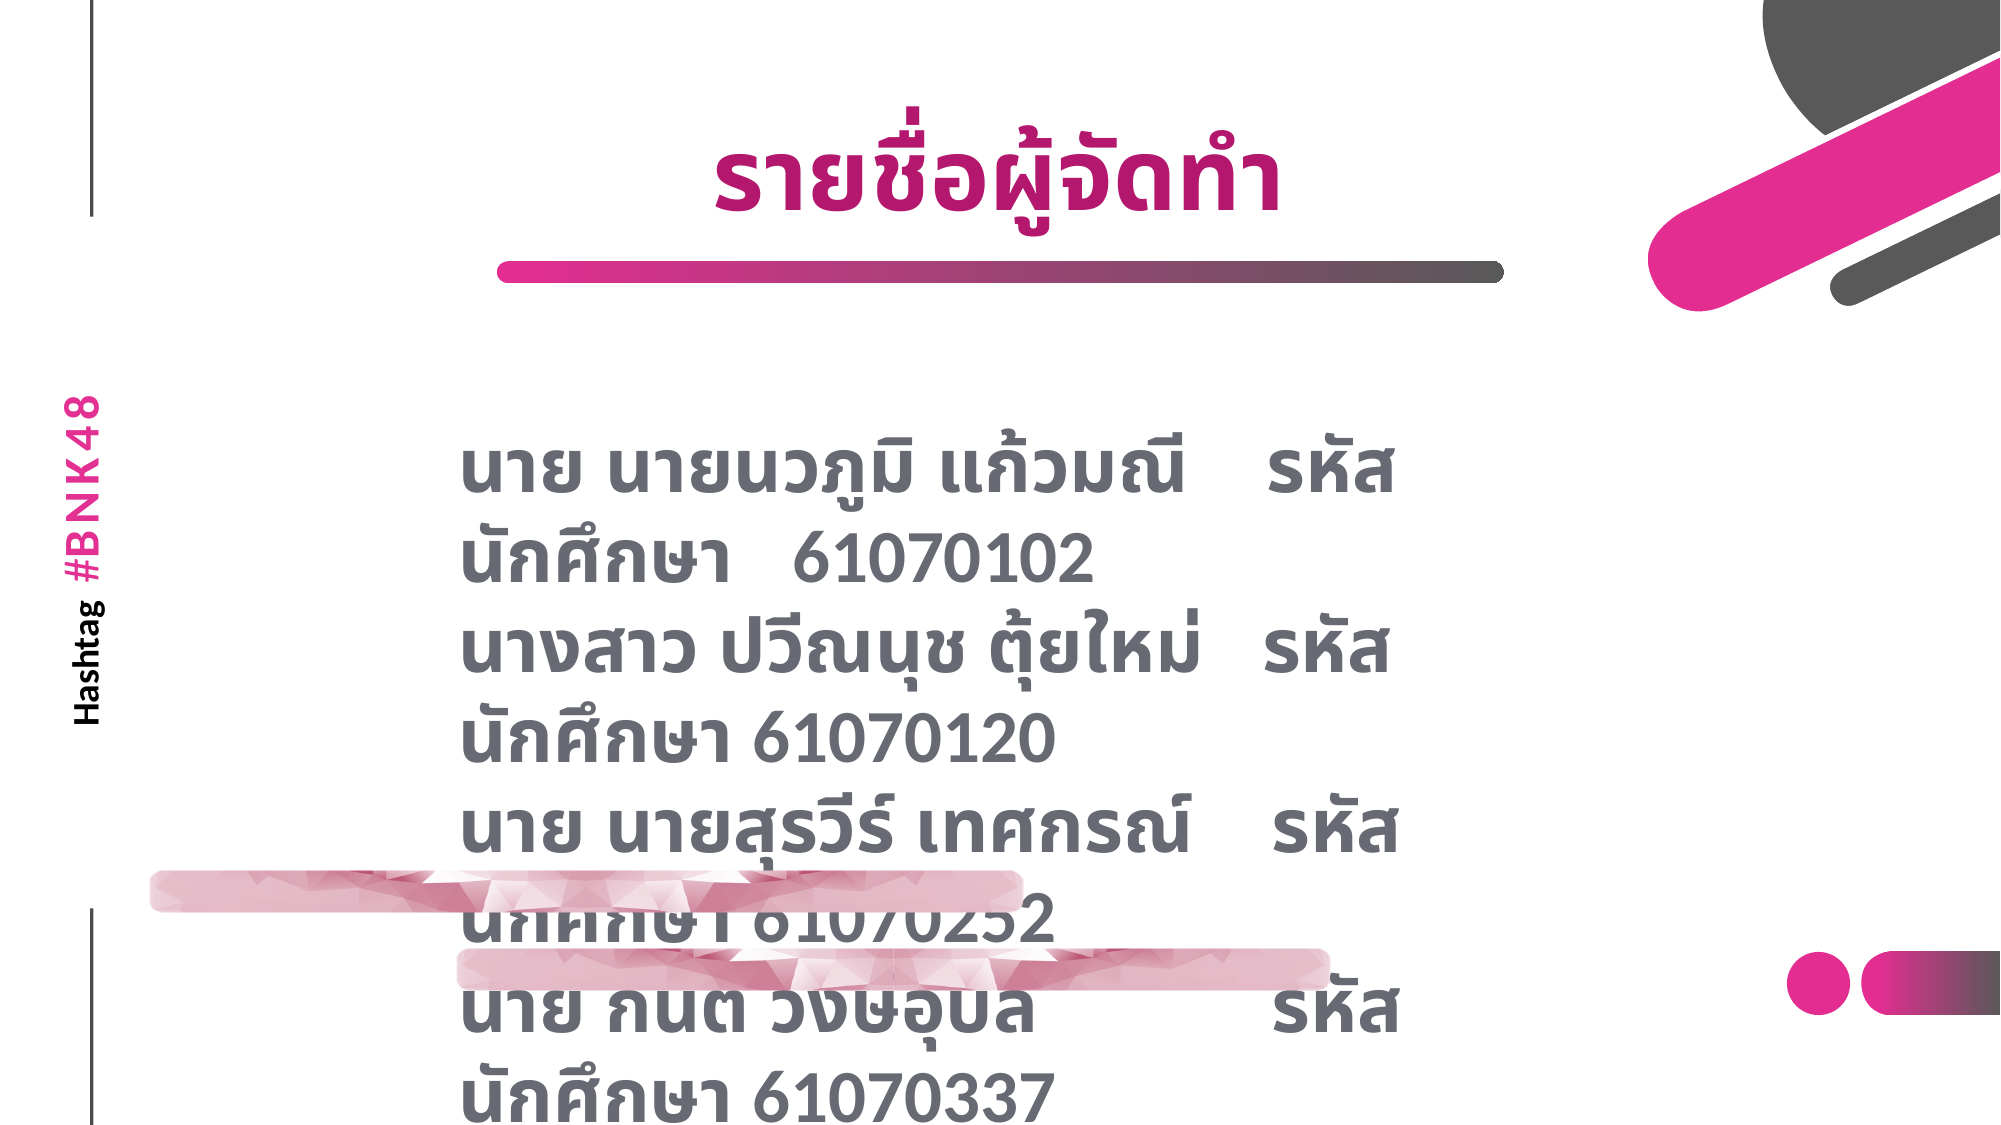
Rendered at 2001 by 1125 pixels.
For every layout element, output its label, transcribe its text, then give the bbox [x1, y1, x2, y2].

text_box [46, 388, 184, 790]
text_box นาย นายนวภูมิ แก้วมณี รหัสนักศึกษา 61070102 นางสาว ปวีณนุช ตุ้ยใหม่ รหัสนักศึกษา 61070120 นาย นายสุรวีร์ เทศกรณ์ รหัสนักศึกษา 61070252 นาย กันต์ วงษ์อุบล รหัสนักศึกษา 61070337 [443, 410, 1525, 1125]
title รายชื่อผู้จัดทำ [136, 128, 1862, 240]
text_box Hashtag #BNK48 [41, 371, 116, 742]
picture [136, 861, 1343, 1017]
